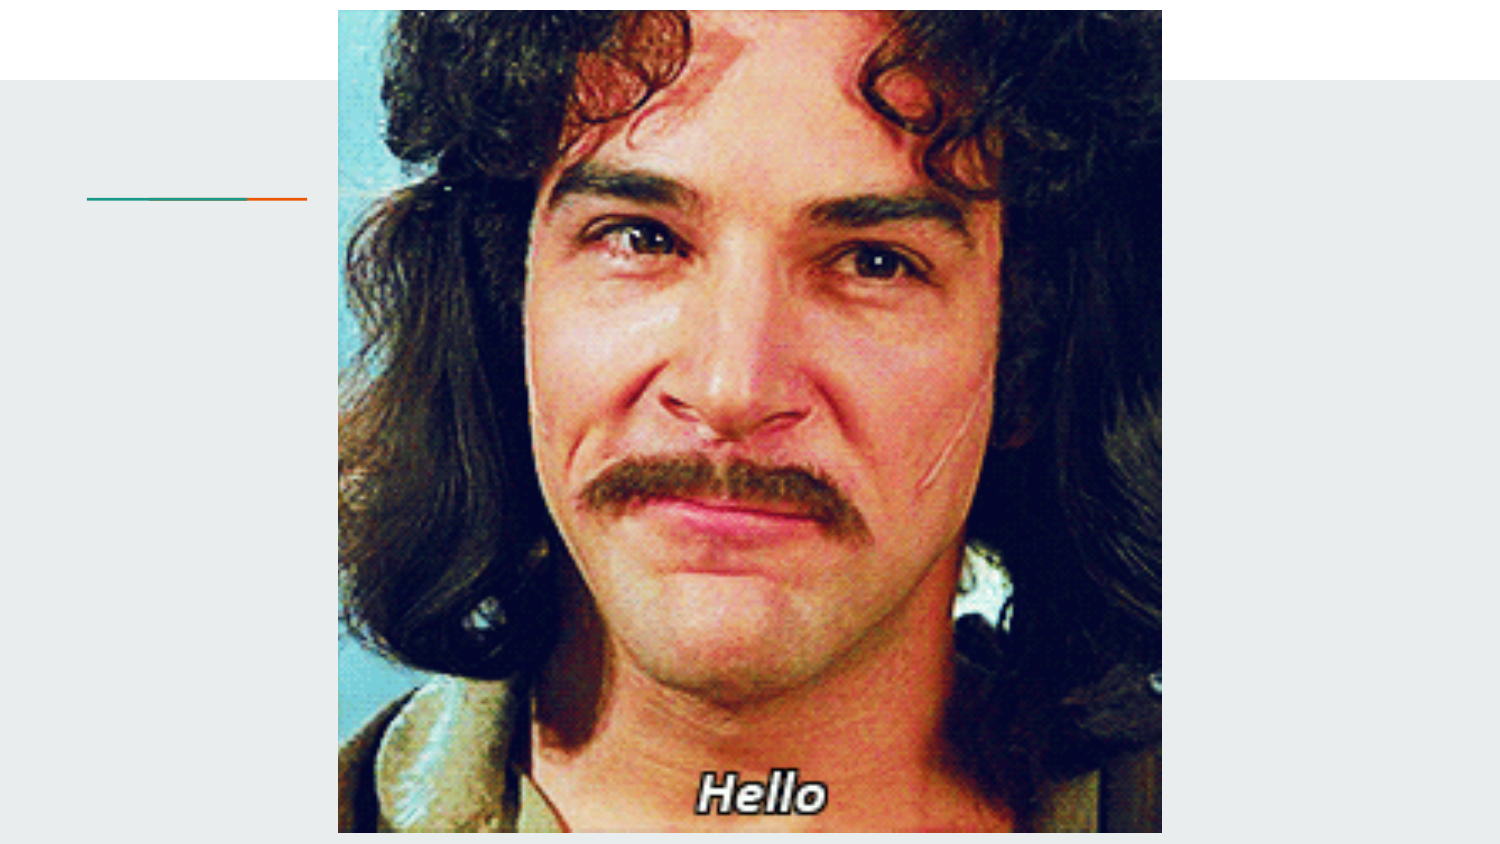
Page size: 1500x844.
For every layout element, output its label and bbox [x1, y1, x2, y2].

picture [338, 10, 1162, 834]
